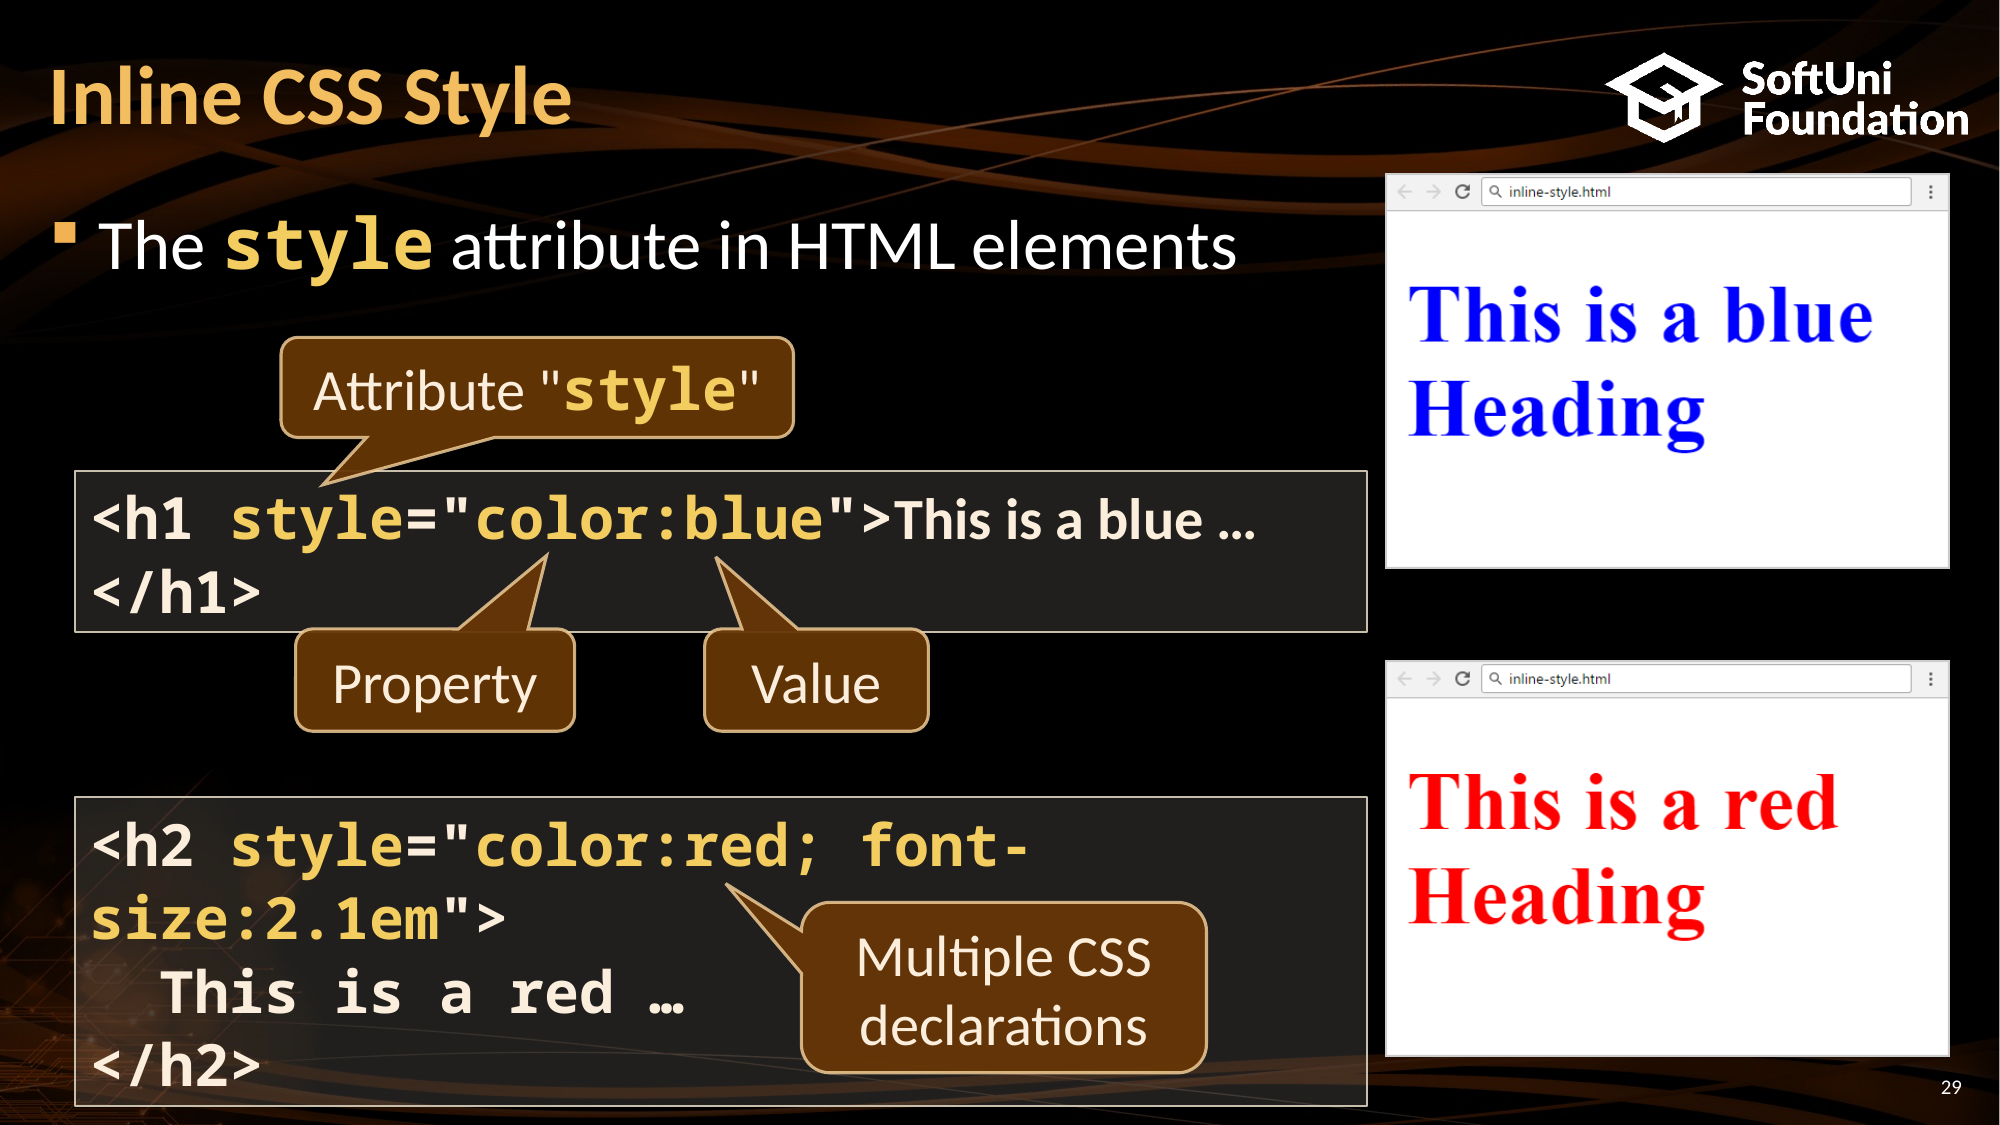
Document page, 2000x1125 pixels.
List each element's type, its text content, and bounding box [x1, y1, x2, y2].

text_box Multiple CSS declarations [724, 882, 1208, 1074]
text_box <h2 style="color:red; font-size:2.1em"> This is a red … </h2> [74, 797, 1368, 1106]
title Inline CSS Style [30, 6, 1602, 189]
text_box Attribute "style" [279, 336, 795, 487]
text_box Value [703, 556, 930, 733]
list The style attribute in HTML elements [31, 188, 1968, 1103]
text_box <h1 style="color:blue">This is a blue … </h1> [74, 470, 1368, 633]
text_box Property [294, 552, 576, 733]
picture [0, 0, 2000, 1125]
